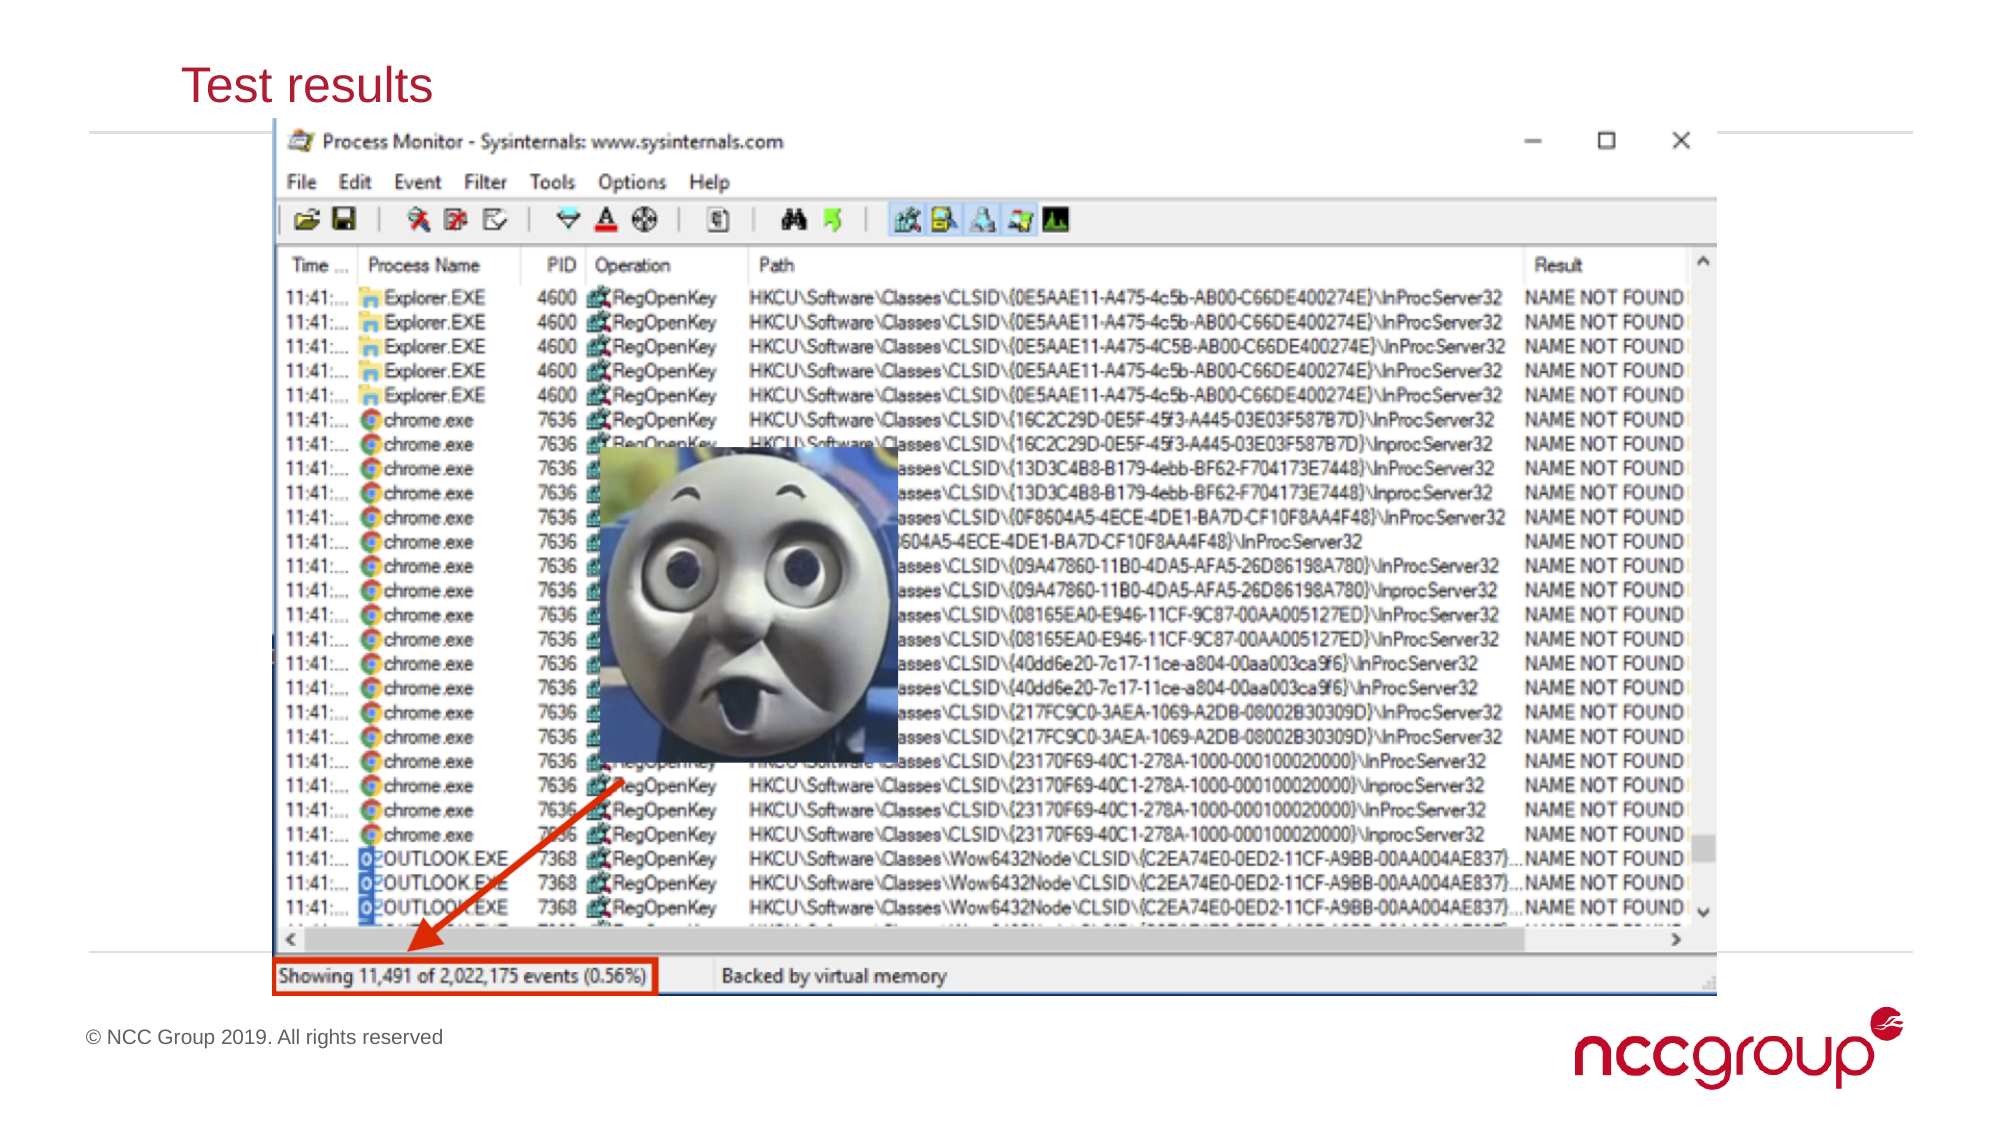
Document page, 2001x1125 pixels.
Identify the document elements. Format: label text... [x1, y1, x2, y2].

list Test results [165, 51, 1835, 119]
picture [272, 118, 1920, 1115]
